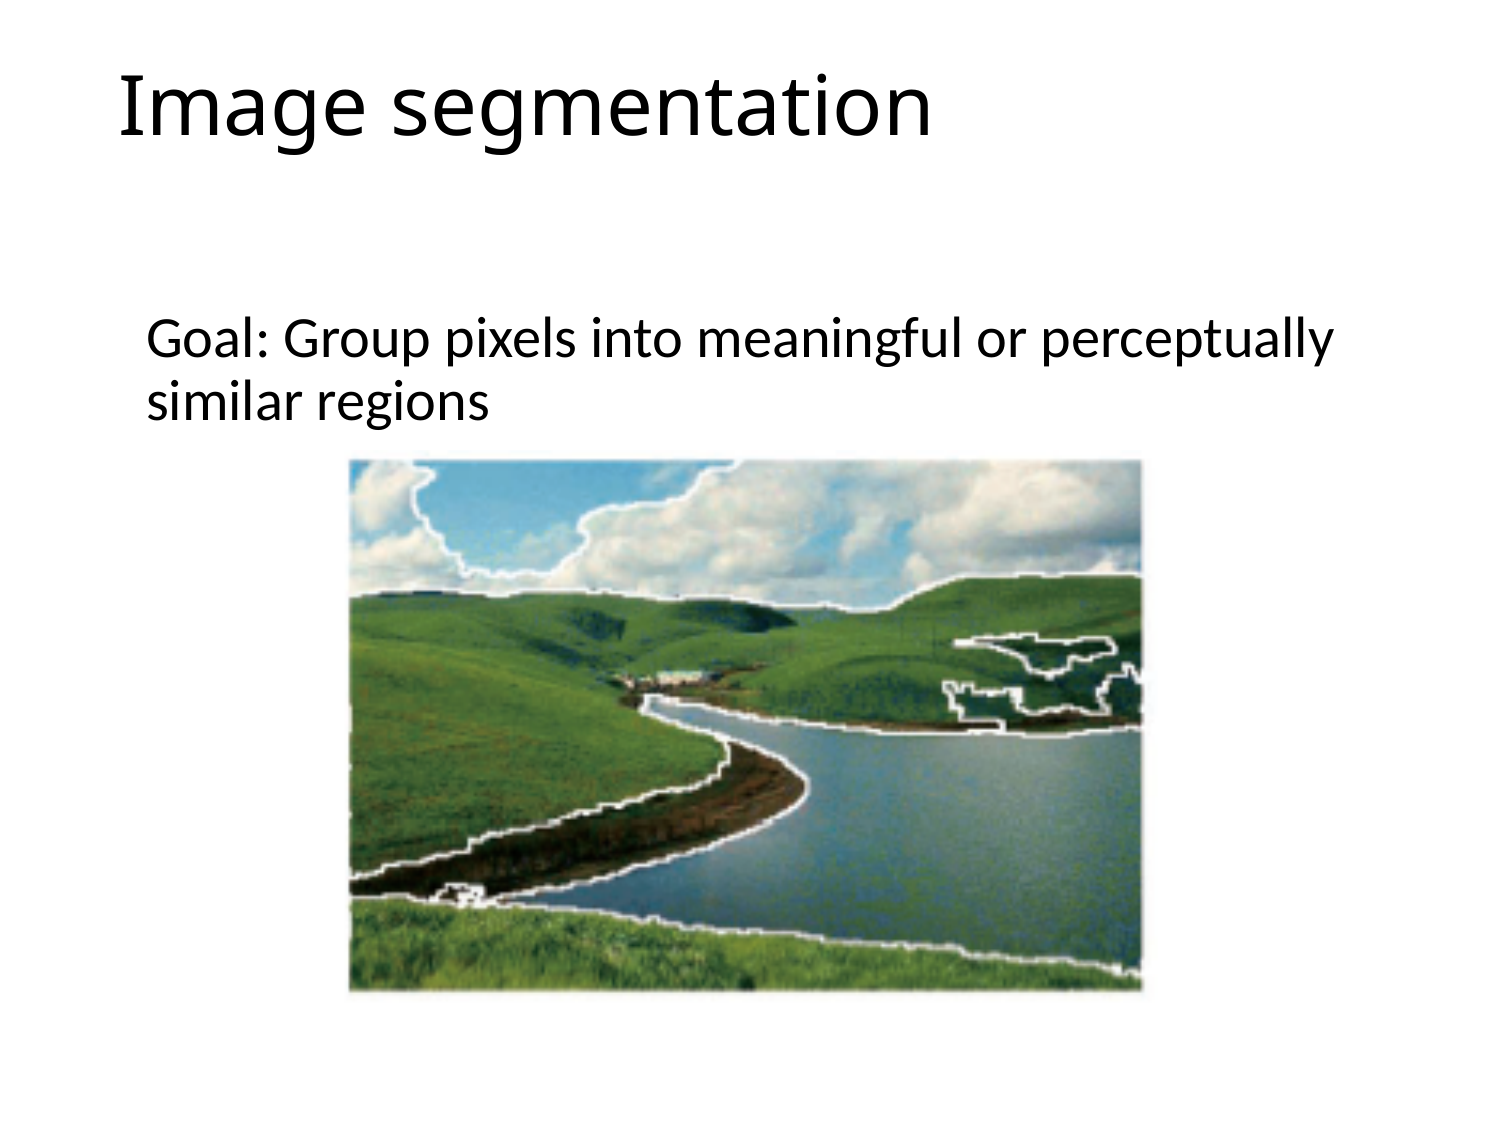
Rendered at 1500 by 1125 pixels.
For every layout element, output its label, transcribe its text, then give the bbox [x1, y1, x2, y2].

picture [337, 449, 1158, 1009]
title Image segmentation [103, 0, 1397, 218]
list Goal: Group pixels into meaningful or perceptually similar regions [103, 299, 1397, 1014]
